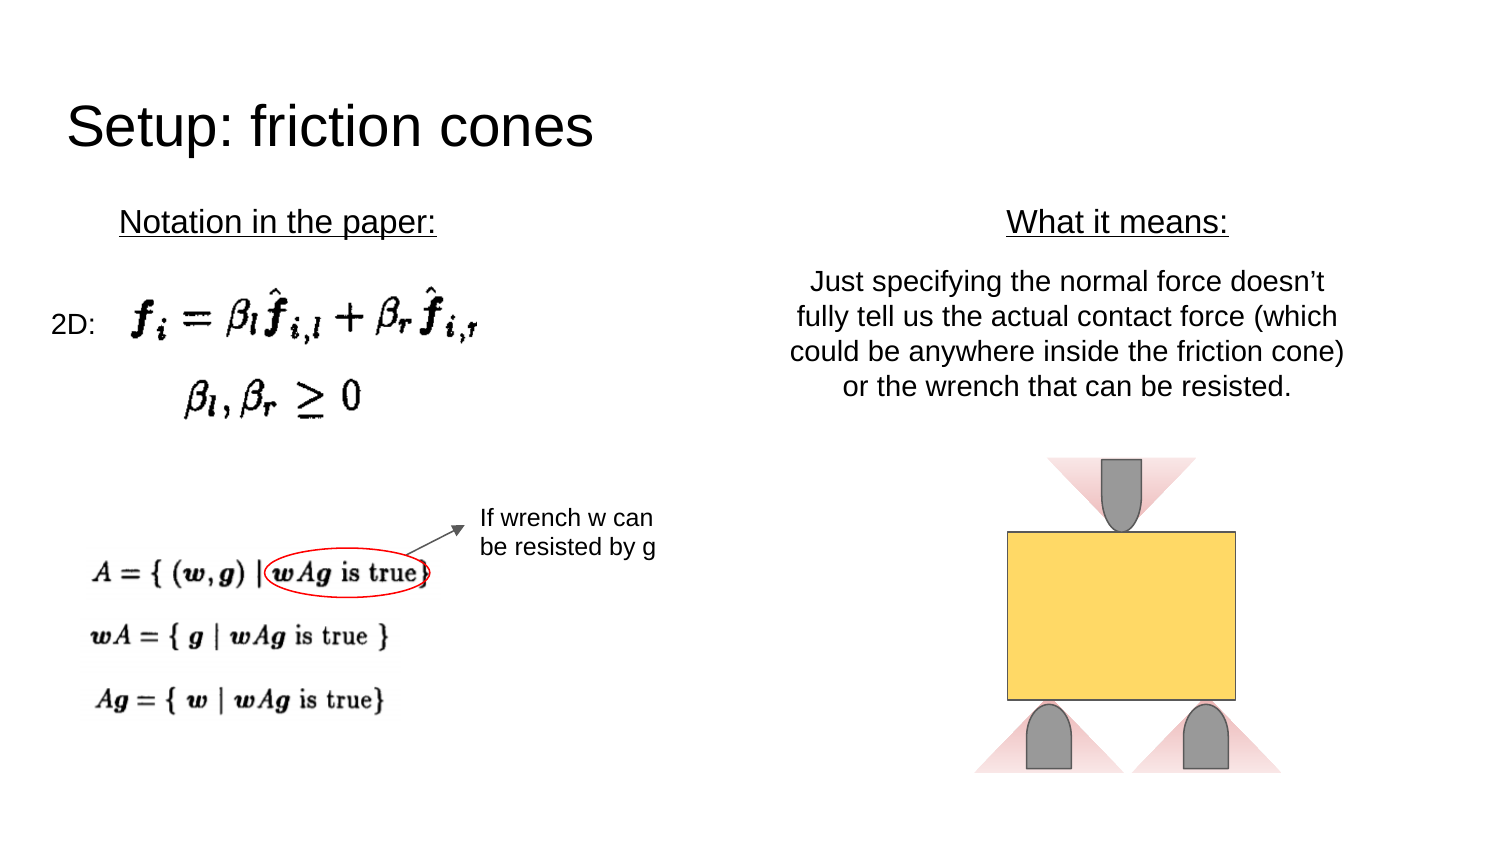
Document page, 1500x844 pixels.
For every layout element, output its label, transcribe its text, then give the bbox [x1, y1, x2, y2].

text_box If wrench w can be resisted by g [464, 485, 697, 565]
title Setup: friction cones [51, 72, 1449, 167]
text_box What it means: [991, 185, 1373, 264]
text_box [973, 457, 1282, 774]
picture [85, 544, 441, 602]
text_box 2D: [35, 290, 153, 356]
text_box Just specifying the normal force doesn’t fully tell us the actual contact force (which could be anywhere inside the friction cone) or the wrench that can be resisted. [771, 247, 1364, 422]
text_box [405, 524, 465, 556]
picture [181, 363, 364, 423]
text_box Notation in the paper: [103, 185, 486, 264]
picture [79, 615, 401, 723]
picture [111, 280, 478, 347]
